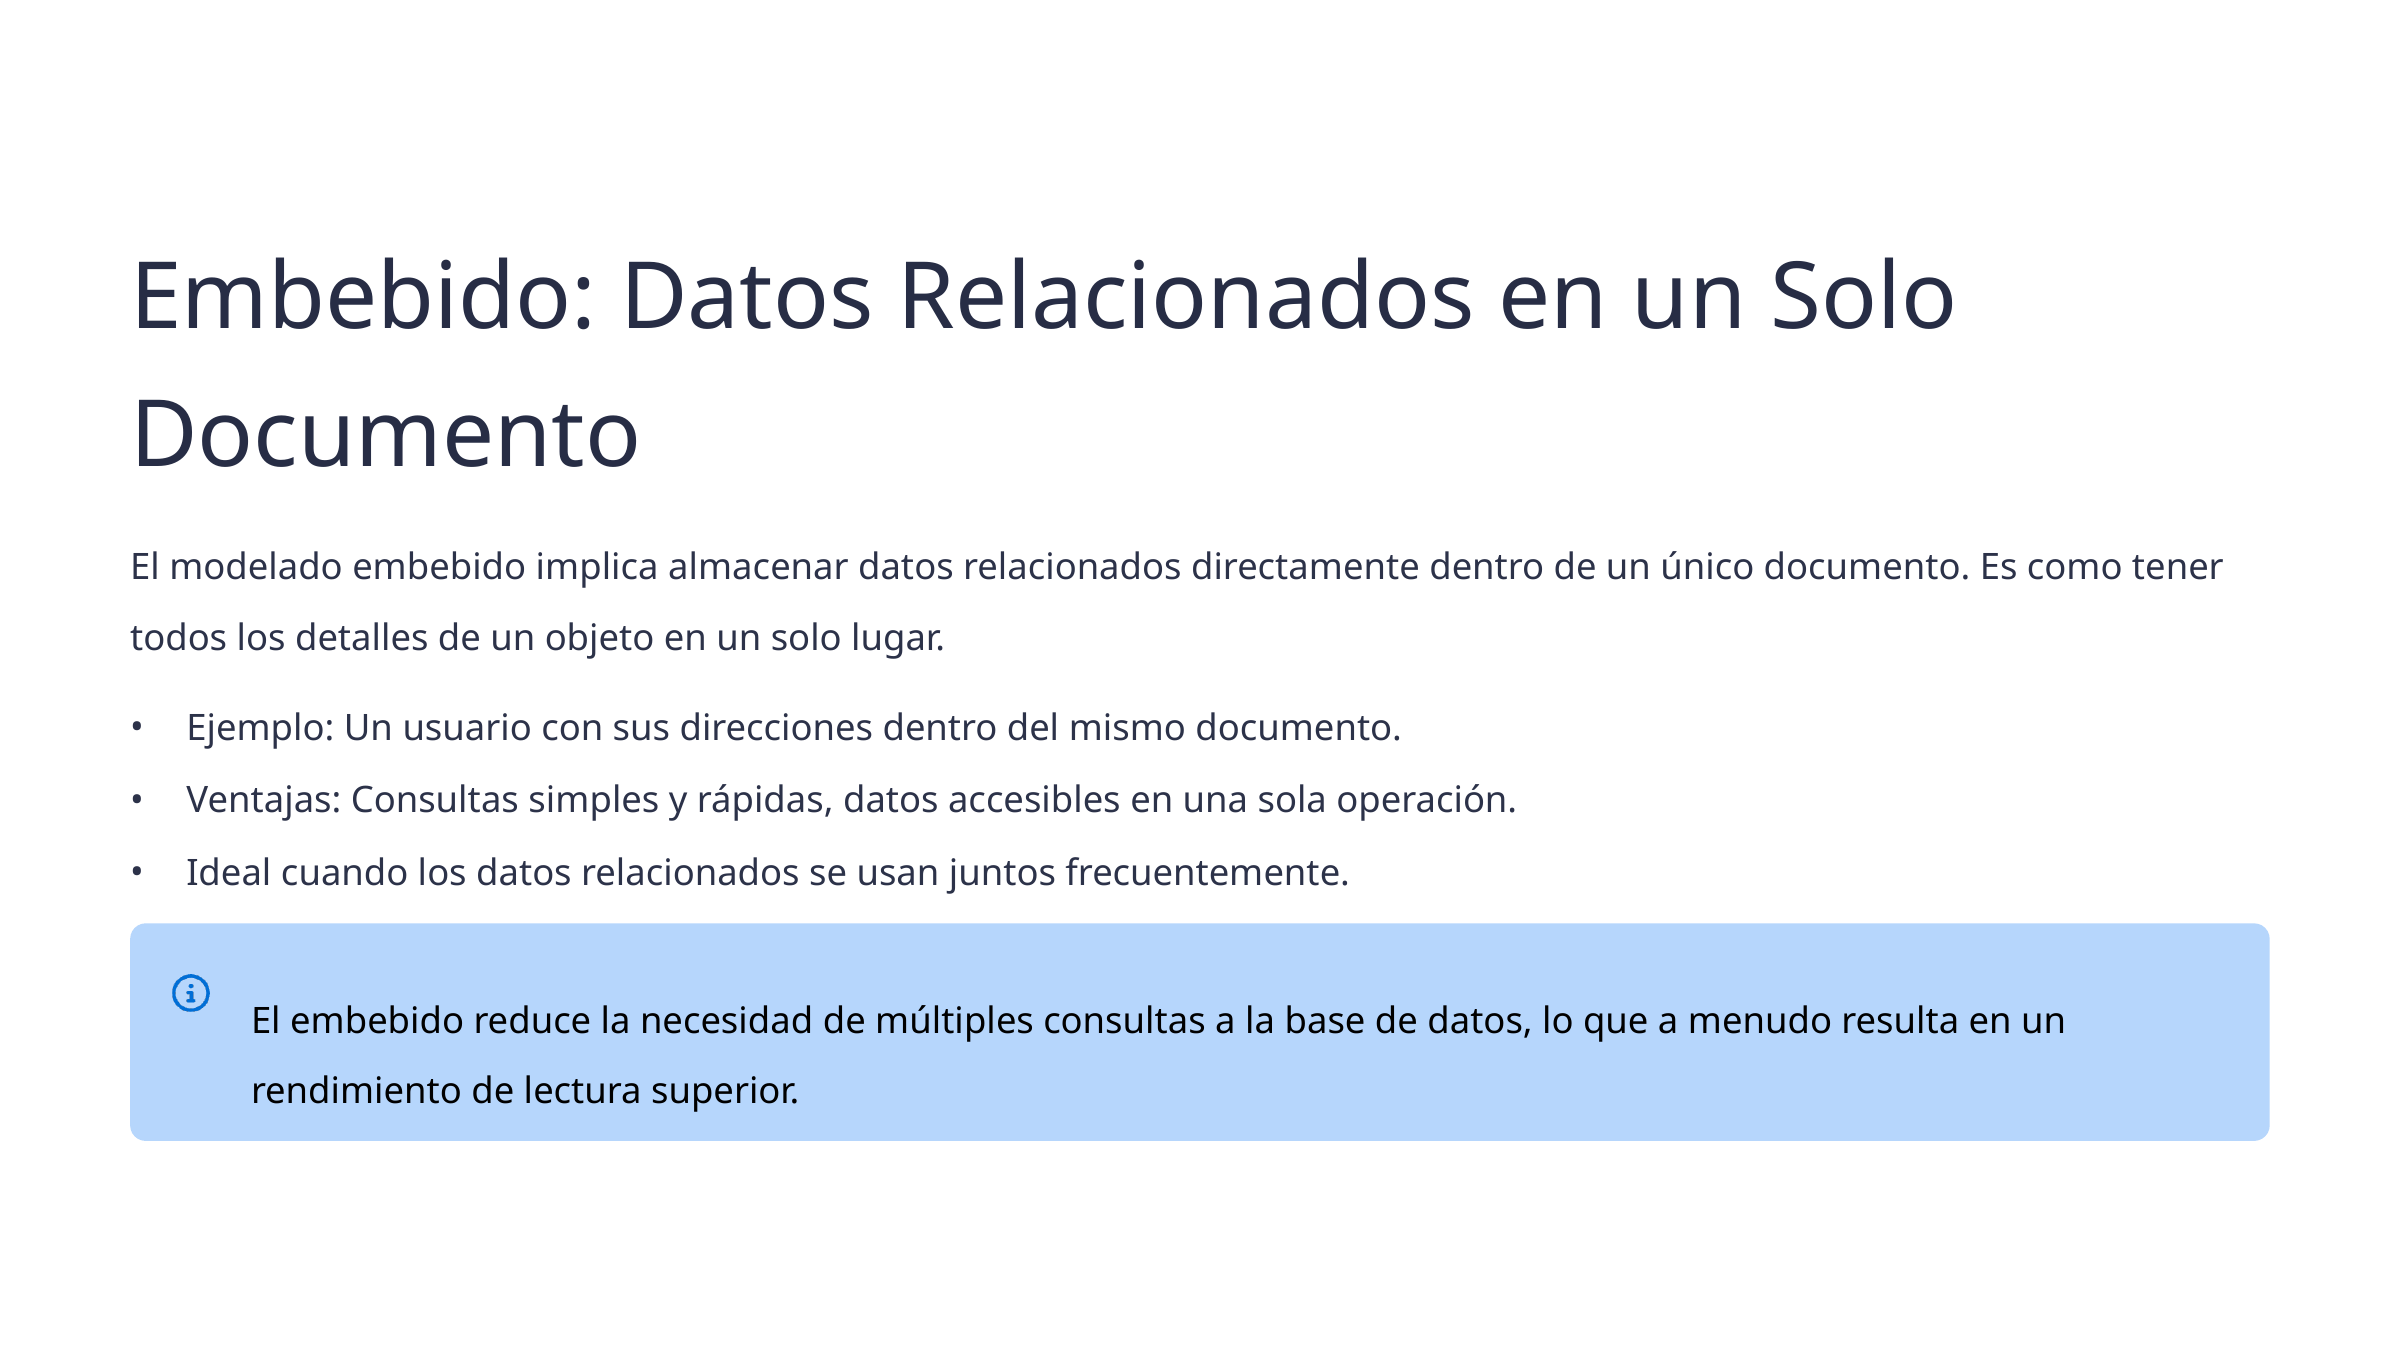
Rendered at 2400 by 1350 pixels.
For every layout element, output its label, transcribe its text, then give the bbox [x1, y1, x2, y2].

picture [167, 974, 215, 1013]
text_box El embebido reduce la necesidad de múltiples consultas a la base de datos, lo que a menudo resulta en un rendimiento de lectura superior. [251, 969, 2233, 1089]
text_box Ventajas: Consultas simples y rápidas, datos accesibles en una sola operación. [130, 749, 2270, 809]
text_box Ejemplo: Un usuario con sus direcciones dentro del mismo documento. [130, 676, 2270, 737]
text_box Ideal cuando los datos relacionados se usan juntos frecuentemente. [130, 821, 2270, 882]
text_box [130, 923, 2270, 1141]
text_box El modelado embebido implica almacenar datos relacionados directamente dentro de un único documento. Es como tener todos los detalles de un objeto en un solo lugar. [130, 515, 2270, 635]
text_box Embebido: Datos Relacionados en un Solo Documento [130, 208, 2270, 442]
